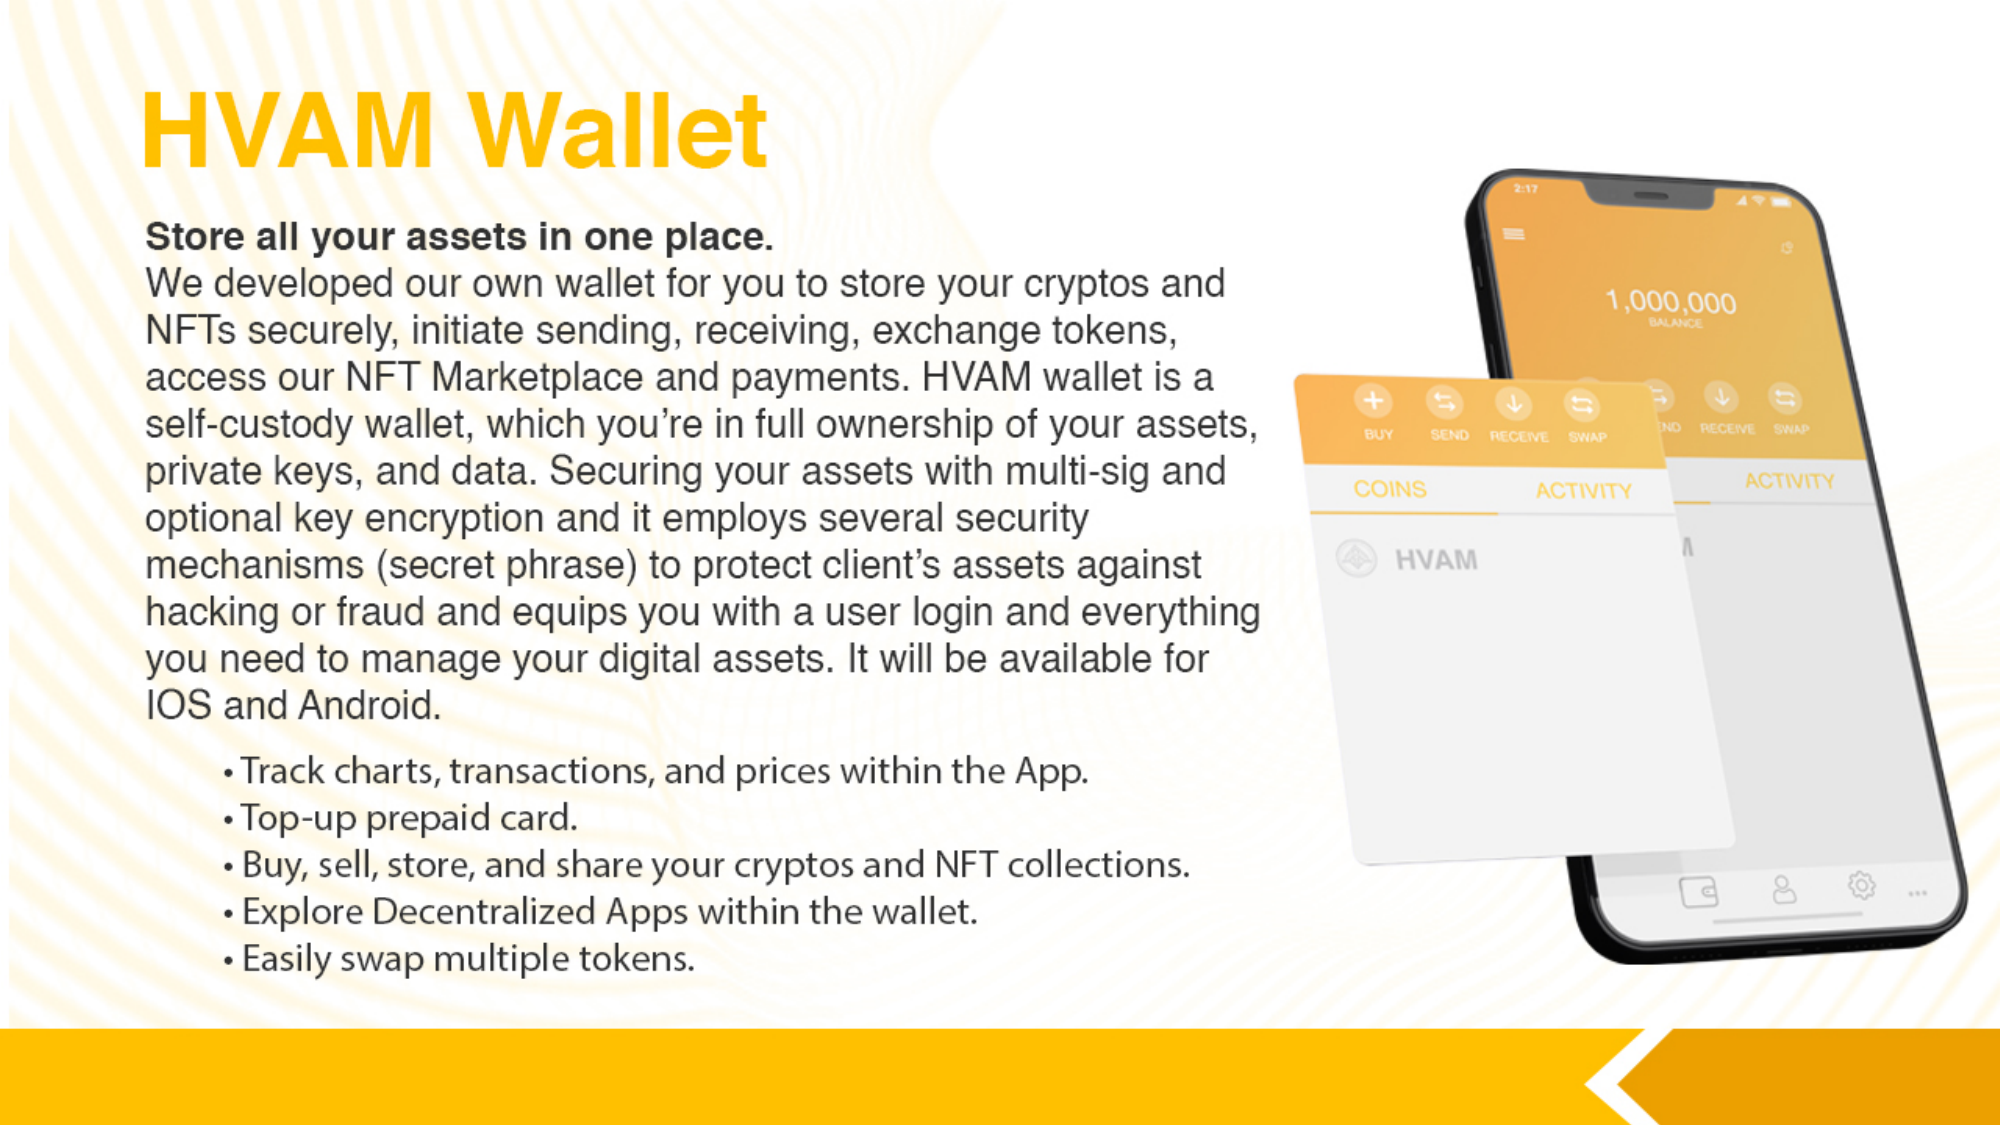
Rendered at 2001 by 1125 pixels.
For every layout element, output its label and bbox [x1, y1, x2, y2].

list [0, 0, 2000, 1125]
